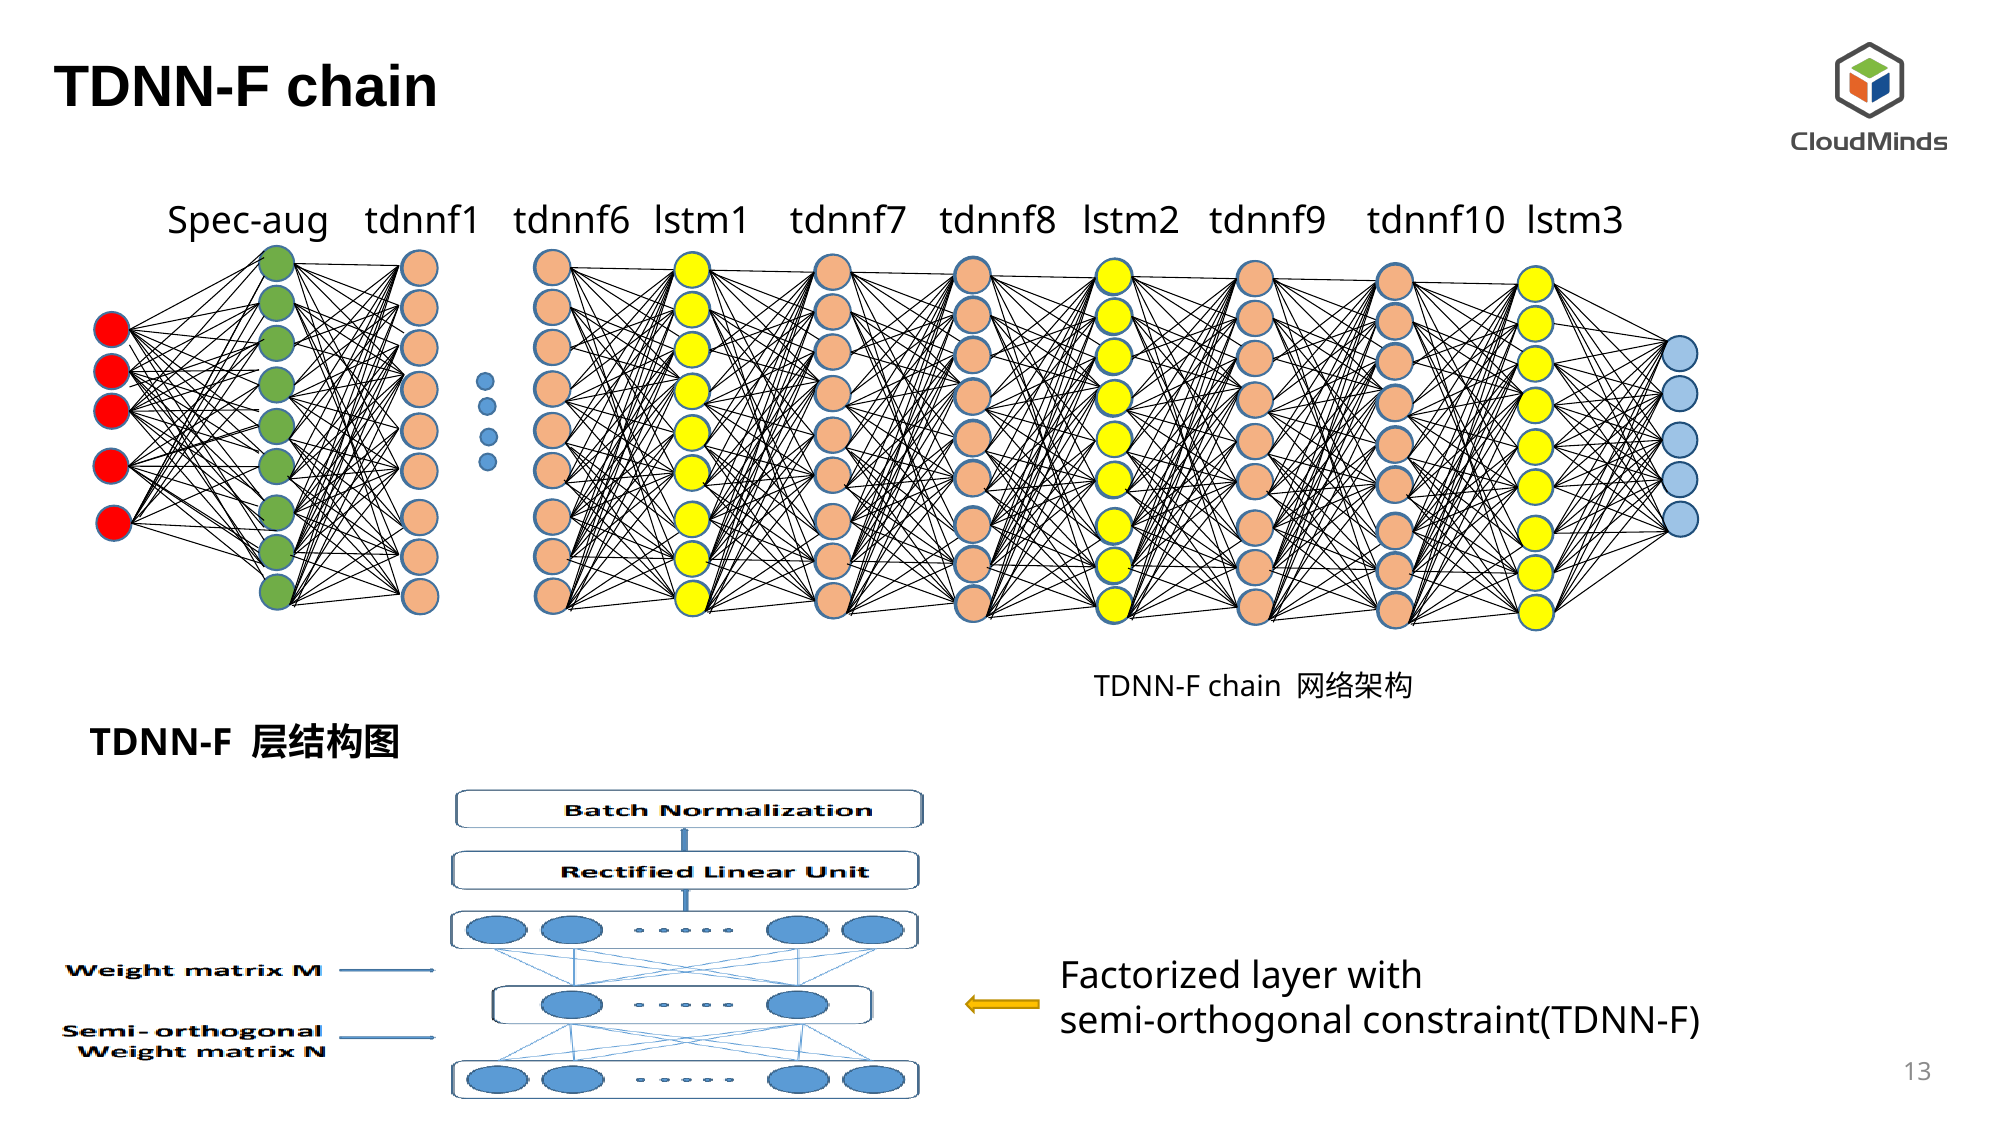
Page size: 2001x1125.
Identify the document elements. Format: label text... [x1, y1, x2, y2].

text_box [565, 402, 570, 444]
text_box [990, 275, 1096, 481]
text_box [704, 312, 709, 351]
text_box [1131, 566, 1242, 621]
text_box [534, 498, 563, 536]
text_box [1412, 394, 1523, 547]
text_box [265, 284, 288, 322]
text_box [1126, 278, 1131, 318]
text_box [1101, 297, 1126, 335]
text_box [1273, 278, 1378, 484]
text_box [294, 528, 399, 555]
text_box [1518, 282, 1523, 394]
text_box tdnnf7 [775, 188, 923, 249]
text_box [1237, 276, 1242, 388]
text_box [1554, 393, 1663, 440]
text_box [1412, 572, 1523, 626]
text_box lstm2 [1067, 188, 1194, 249]
text_box [1522, 594, 1555, 632]
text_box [990, 565, 1101, 620]
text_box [1267, 320, 1273, 360]
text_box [1408, 613, 1518, 624]
text_box [679, 580, 706, 618]
text_box Factorized layer with semi-orthogonal constraint(TDNN-F) [1044, 943, 1716, 1049]
text_box [534, 451, 565, 490]
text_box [1519, 547, 1523, 572]
text_box [1523, 428, 1553, 466]
text_box [404, 452, 439, 490]
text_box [1126, 453, 1131, 608]
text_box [985, 317, 990, 357]
text_box [93, 352, 128, 391]
text_box [964, 994, 1040, 1015]
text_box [704, 446, 709, 601]
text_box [704, 272, 709, 312]
text_box [1242, 463, 1267, 501]
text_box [1273, 543, 1379, 610]
text_box [1523, 305, 1553, 343]
text_box [1523, 387, 1553, 425]
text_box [1407, 417, 1412, 458]
text_box [1669, 334, 1699, 373]
text_box tdnnf9 [1194, 188, 1342, 249]
text_box [1383, 513, 1406, 551]
text_box [1242, 299, 1267, 338]
text_box [1237, 259, 1275, 298]
text_box [404, 577, 440, 616]
text_box [681, 331, 704, 369]
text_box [850, 272, 956, 478]
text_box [1096, 275, 1101, 387]
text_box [1554, 531, 1669, 613]
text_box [1126, 358, 1131, 411]
text_box tdnnf8 [924, 188, 1067, 249]
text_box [566, 599, 676, 609]
text_box [475, 371, 495, 391]
text_box [534, 288, 565, 327]
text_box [846, 603, 956, 614]
text_box [1242, 381, 1267, 419]
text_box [709, 382, 820, 535]
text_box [985, 410, 990, 452]
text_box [565, 444, 570, 599]
text_box [961, 546, 983, 584]
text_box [845, 354, 850, 406]
text_box [954, 257, 992, 295]
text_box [570, 557, 681, 612]
text_box [1669, 461, 1699, 499]
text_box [399, 263, 404, 375]
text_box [986, 607, 1096, 617]
text_box [1383, 466, 1407, 504]
text_box [1101, 461, 1126, 499]
text_box [1242, 548, 1266, 587]
text_box [1383, 426, 1407, 464]
text_box [820, 333, 845, 371]
text_box [820, 374, 845, 413]
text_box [129, 567, 265, 580]
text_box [676, 267, 681, 379]
text_box Spec-aug [152, 188, 345, 249]
text_box [961, 420, 985, 458]
text_box [820, 293, 845, 331]
text_box [681, 414, 704, 452]
text_box TDNN-F chain [38, 40, 1871, 126]
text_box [957, 537, 961, 562]
text_box tdnnf6 [498, 188, 638, 249]
text_box [814, 253, 852, 291]
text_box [1407, 364, 1412, 417]
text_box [845, 314, 850, 354]
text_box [131, 531, 262, 564]
text_box [1101, 507, 1125, 545]
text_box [1131, 541, 1238, 608]
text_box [131, 275, 265, 524]
text_box [1523, 554, 1554, 592]
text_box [985, 452, 990, 607]
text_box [990, 387, 1101, 540]
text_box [294, 263, 399, 469]
text_box [404, 538, 439, 576]
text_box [129, 251, 265, 275]
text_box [1126, 318, 1131, 358]
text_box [704, 404, 709, 446]
text_box [1101, 420, 1126, 459]
text_box [961, 378, 985, 416]
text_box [1553, 323, 1668, 341]
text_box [565, 349, 570, 402]
text_box [820, 416, 845, 454]
text_box [681, 372, 704, 411]
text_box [1267, 280, 1273, 320]
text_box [850, 384, 961, 537]
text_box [1413, 547, 1518, 574]
text_box [404, 329, 439, 367]
picture [58, 781, 935, 1103]
text_box [534, 328, 565, 367]
text_box [1516, 265, 1554, 303]
text_box tdnnf10 [1352, 188, 1511, 249]
text_box [1101, 337, 1126, 376]
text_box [1407, 284, 1412, 324]
text_box [93, 310, 129, 349]
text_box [565, 309, 570, 349]
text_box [294, 553, 404, 608]
text_box [681, 540, 702, 578]
text_box [961, 506, 983, 544]
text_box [1273, 390, 1383, 543]
text_box TDNN-F chain 网络架构 [1079, 660, 1429, 711]
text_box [709, 562, 815, 601]
text_box [961, 460, 985, 498]
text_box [1554, 341, 1668, 531]
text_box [1131, 541, 1237, 568]
text_box [961, 336, 985, 375]
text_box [990, 540, 1097, 607]
text_box [820, 456, 845, 494]
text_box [1554, 440, 1663, 479]
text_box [129, 263, 259, 303]
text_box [565, 269, 570, 309]
text_box [681, 291, 704, 329]
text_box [288, 305, 294, 345]
text_box [1382, 592, 1410, 630]
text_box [845, 406, 850, 448]
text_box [1268, 610, 1378, 620]
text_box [709, 270, 815, 476]
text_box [985, 277, 990, 317]
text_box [815, 270, 820, 382]
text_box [570, 267, 676, 473]
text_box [288, 265, 294, 305]
text_box [534, 249, 572, 287]
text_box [1127, 608, 1237, 618]
text_box tdnnf1 [349, 188, 497, 249]
text_box [404, 289, 439, 327]
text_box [850, 562, 961, 616]
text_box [294, 528, 400, 595]
text_box [1101, 546, 1125, 585]
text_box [288, 345, 294, 398]
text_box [1412, 547, 1519, 613]
text_box [92, 447, 128, 485]
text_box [1238, 541, 1242, 566]
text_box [570, 559, 676, 599]
text_box lstm1 [638, 188, 766, 249]
text_box [961, 296, 985, 335]
slide_number 13 [1833, 1042, 1947, 1103]
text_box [1268, 455, 1273, 610]
text_box [681, 454, 704, 492]
text_box [478, 452, 498, 472]
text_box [676, 532, 681, 557]
text_box [820, 502, 844, 541]
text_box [850, 537, 957, 603]
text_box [1267, 360, 1273, 413]
text_box [673, 251, 711, 289]
text_box [258, 573, 290, 611]
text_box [288, 398, 294, 439]
text_box [820, 542, 844, 580]
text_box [1097, 540, 1101, 565]
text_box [704, 351, 709, 404]
text_box [534, 370, 565, 408]
text_box [402, 249, 439, 287]
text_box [128, 531, 264, 576]
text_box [570, 379, 681, 532]
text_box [1126, 411, 1131, 453]
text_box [956, 272, 961, 384]
text_box [262, 249, 296, 283]
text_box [1554, 479, 1663, 531]
text_box [265, 447, 288, 486]
text_box [1383, 343, 1407, 381]
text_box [131, 523, 277, 531]
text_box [1553, 283, 1669, 405]
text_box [1273, 568, 1383, 623]
text_box [1242, 422, 1267, 461]
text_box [294, 375, 404, 528]
text_box [1242, 588, 1269, 626]
text_box [265, 407, 288, 446]
text_box [93, 392, 128, 430]
text_box [1101, 379, 1126, 417]
text_box TDNN-F 层结构图 [74, 710, 417, 771]
text_box [1383, 384, 1407, 423]
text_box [1131, 388, 1242, 541]
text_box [709, 535, 815, 562]
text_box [289, 595, 399, 605]
text_box [1669, 500, 1700, 538]
text_box [1523, 515, 1553, 553]
text_box [1377, 263, 1414, 301]
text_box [990, 540, 1096, 567]
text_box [400, 528, 404, 553]
text_box [404, 498, 439, 537]
text_box [535, 577, 568, 615]
text_box [265, 324, 288, 362]
text_box [404, 412, 439, 450]
text_box [820, 582, 848, 620]
text_box [534, 411, 565, 450]
text_box [404, 370, 439, 409]
text_box [265, 366, 288, 404]
text_box [1242, 339, 1267, 378]
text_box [570, 532, 676, 559]
text_box [1523, 468, 1553, 506]
text_box [1383, 303, 1407, 341]
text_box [1131, 276, 1237, 482]
text_box [1095, 257, 1133, 296]
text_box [985, 357, 990, 410]
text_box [815, 535, 820, 560]
text_box [681, 500, 702, 539]
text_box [709, 560, 820, 614]
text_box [850, 537, 956, 564]
text_box lstm3 [1511, 188, 1639, 249]
text_box [1669, 375, 1699, 413]
text_box [477, 396, 497, 416]
text_box [265, 494, 287, 532]
text_box [534, 537, 563, 576]
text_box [1267, 413, 1273, 455]
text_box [289, 440, 294, 595]
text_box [1378, 278, 1383, 390]
text_box [1383, 552, 1406, 590]
text_box [95, 504, 128, 542]
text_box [1379, 543, 1383, 568]
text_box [705, 601, 815, 612]
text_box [1413, 282, 1518, 488]
text_box [1523, 345, 1553, 383]
text_box [1101, 586, 1129, 624]
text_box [1407, 458, 1412, 613]
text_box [845, 274, 850, 314]
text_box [1407, 324, 1412, 364]
text_box [479, 427, 499, 447]
text_box [1669, 421, 1699, 459]
text_box [1242, 509, 1266, 547]
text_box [845, 448, 850, 603]
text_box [1273, 543, 1378, 570]
text_box [959, 585, 987, 623]
text_box [265, 533, 287, 572]
